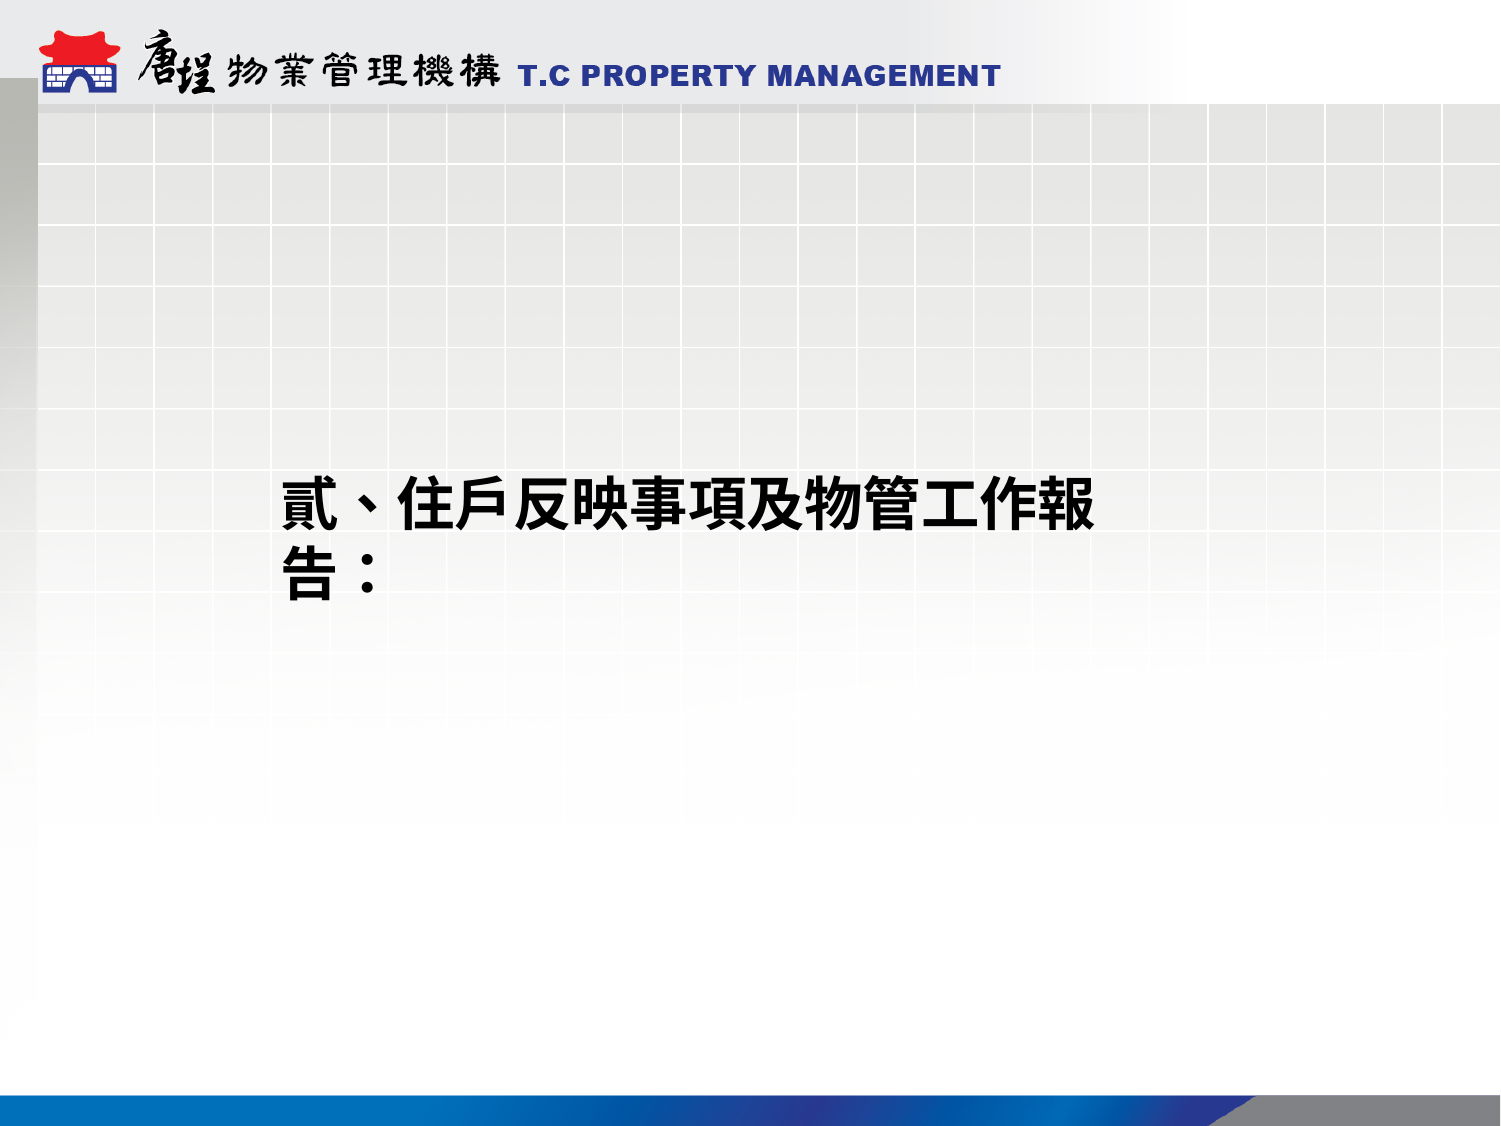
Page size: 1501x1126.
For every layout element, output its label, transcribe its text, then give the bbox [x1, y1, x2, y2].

picture [0, 1, 1501, 1126]
text_box 貳、住戶反映事項及物管工作報告： [265, 459, 1188, 615]
text_box [76, 54, 227, 205]
